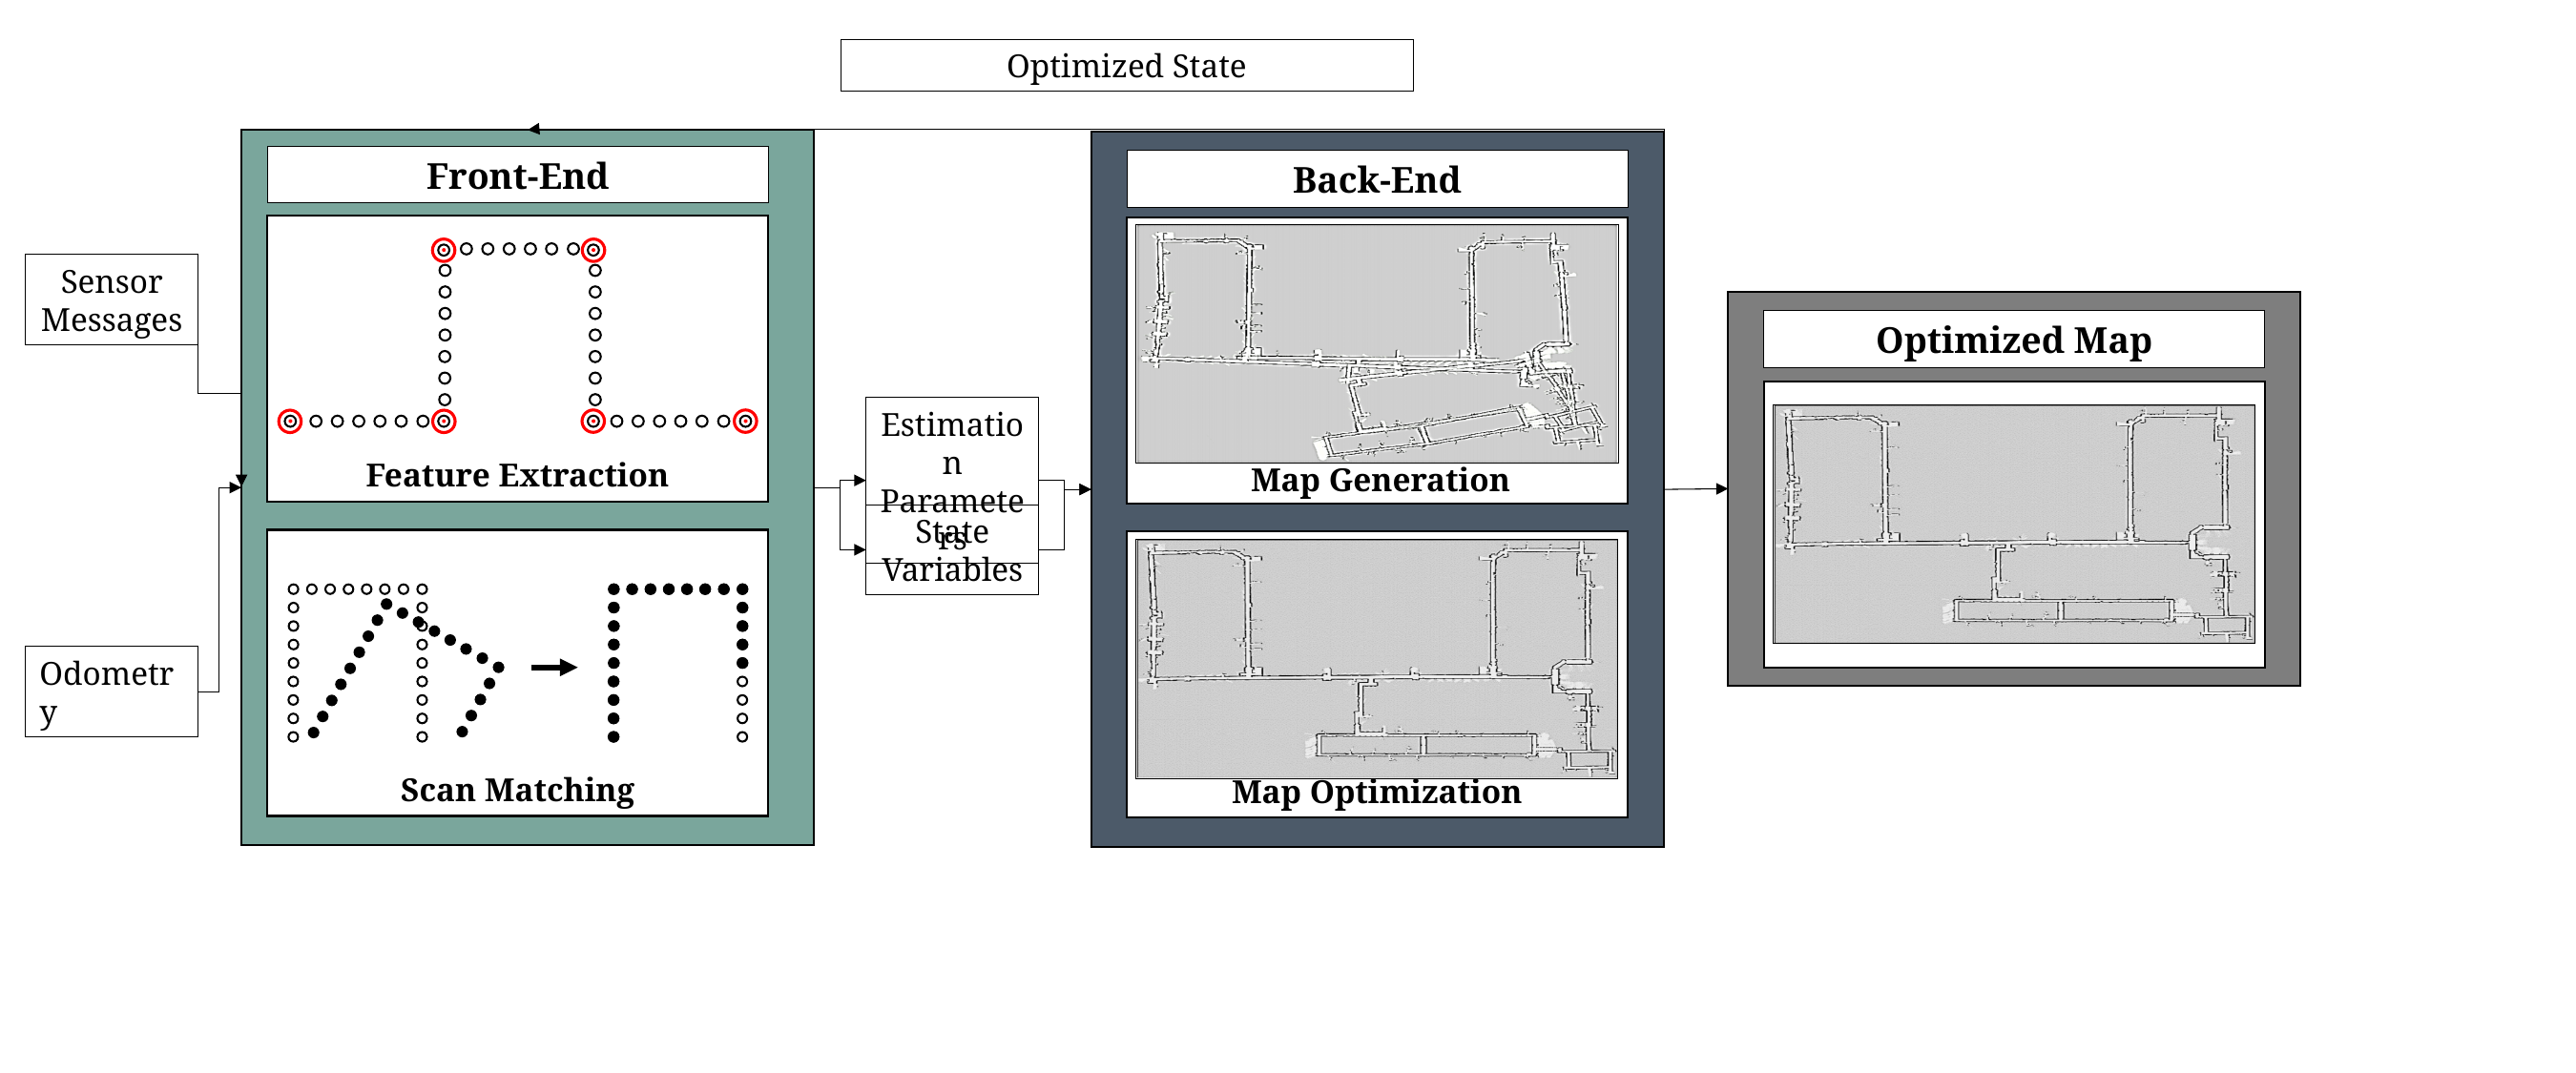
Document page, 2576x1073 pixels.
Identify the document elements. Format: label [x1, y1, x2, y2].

text_box [25, 39, 2301, 848]
